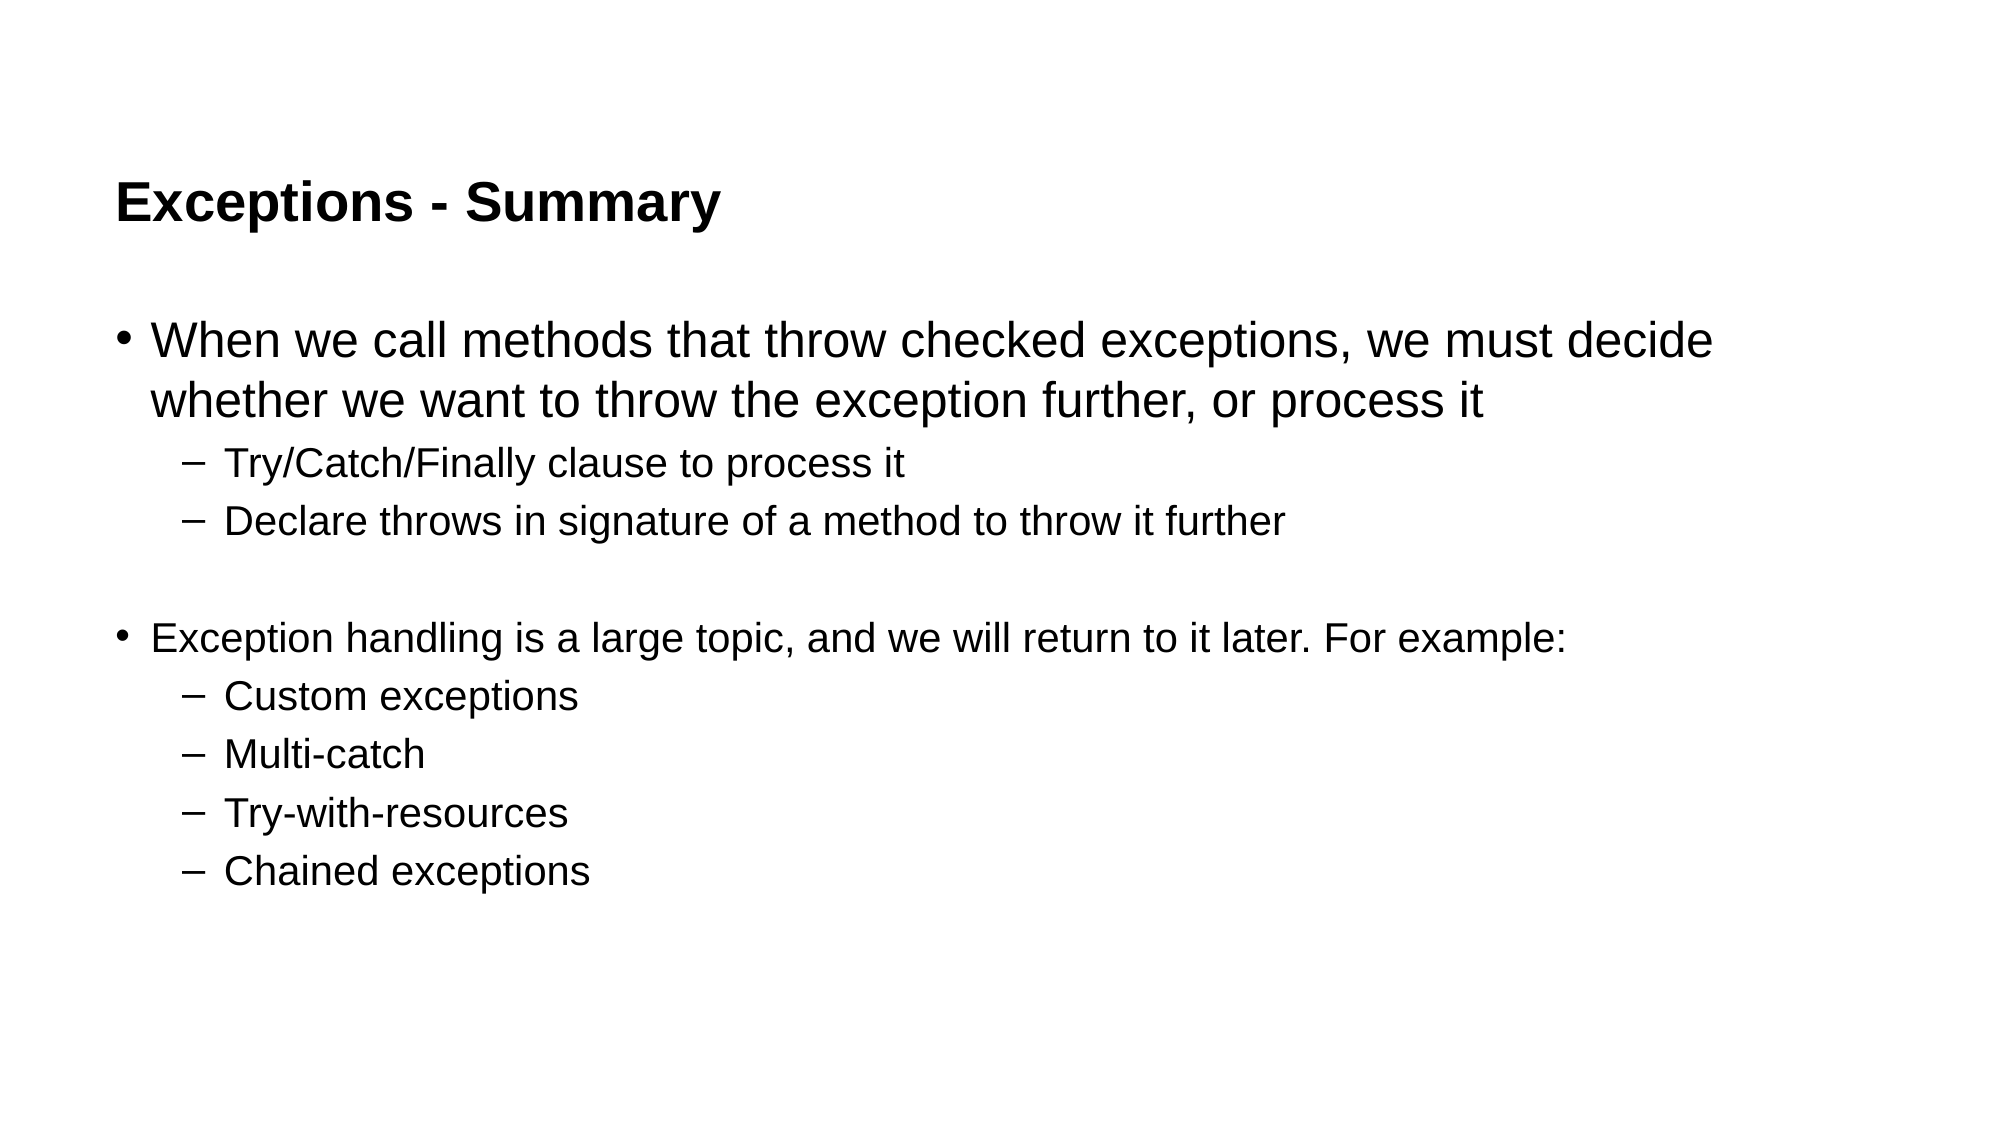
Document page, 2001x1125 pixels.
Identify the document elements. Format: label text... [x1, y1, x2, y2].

list When we call methods that throw checked exceptions, we must decide whether we want to throw the exception further, or process it Try/Catch/Finally clause to process it Declare throws in signature of a method to throw it further Exception handling is a large topic, and we will return to it later. For example: Custom exceptions Multi-catch Try-with-resources Chained exceptions [115, 306, 1881, 1068]
title Exceptions - Summary [115, 45, 1881, 233]
